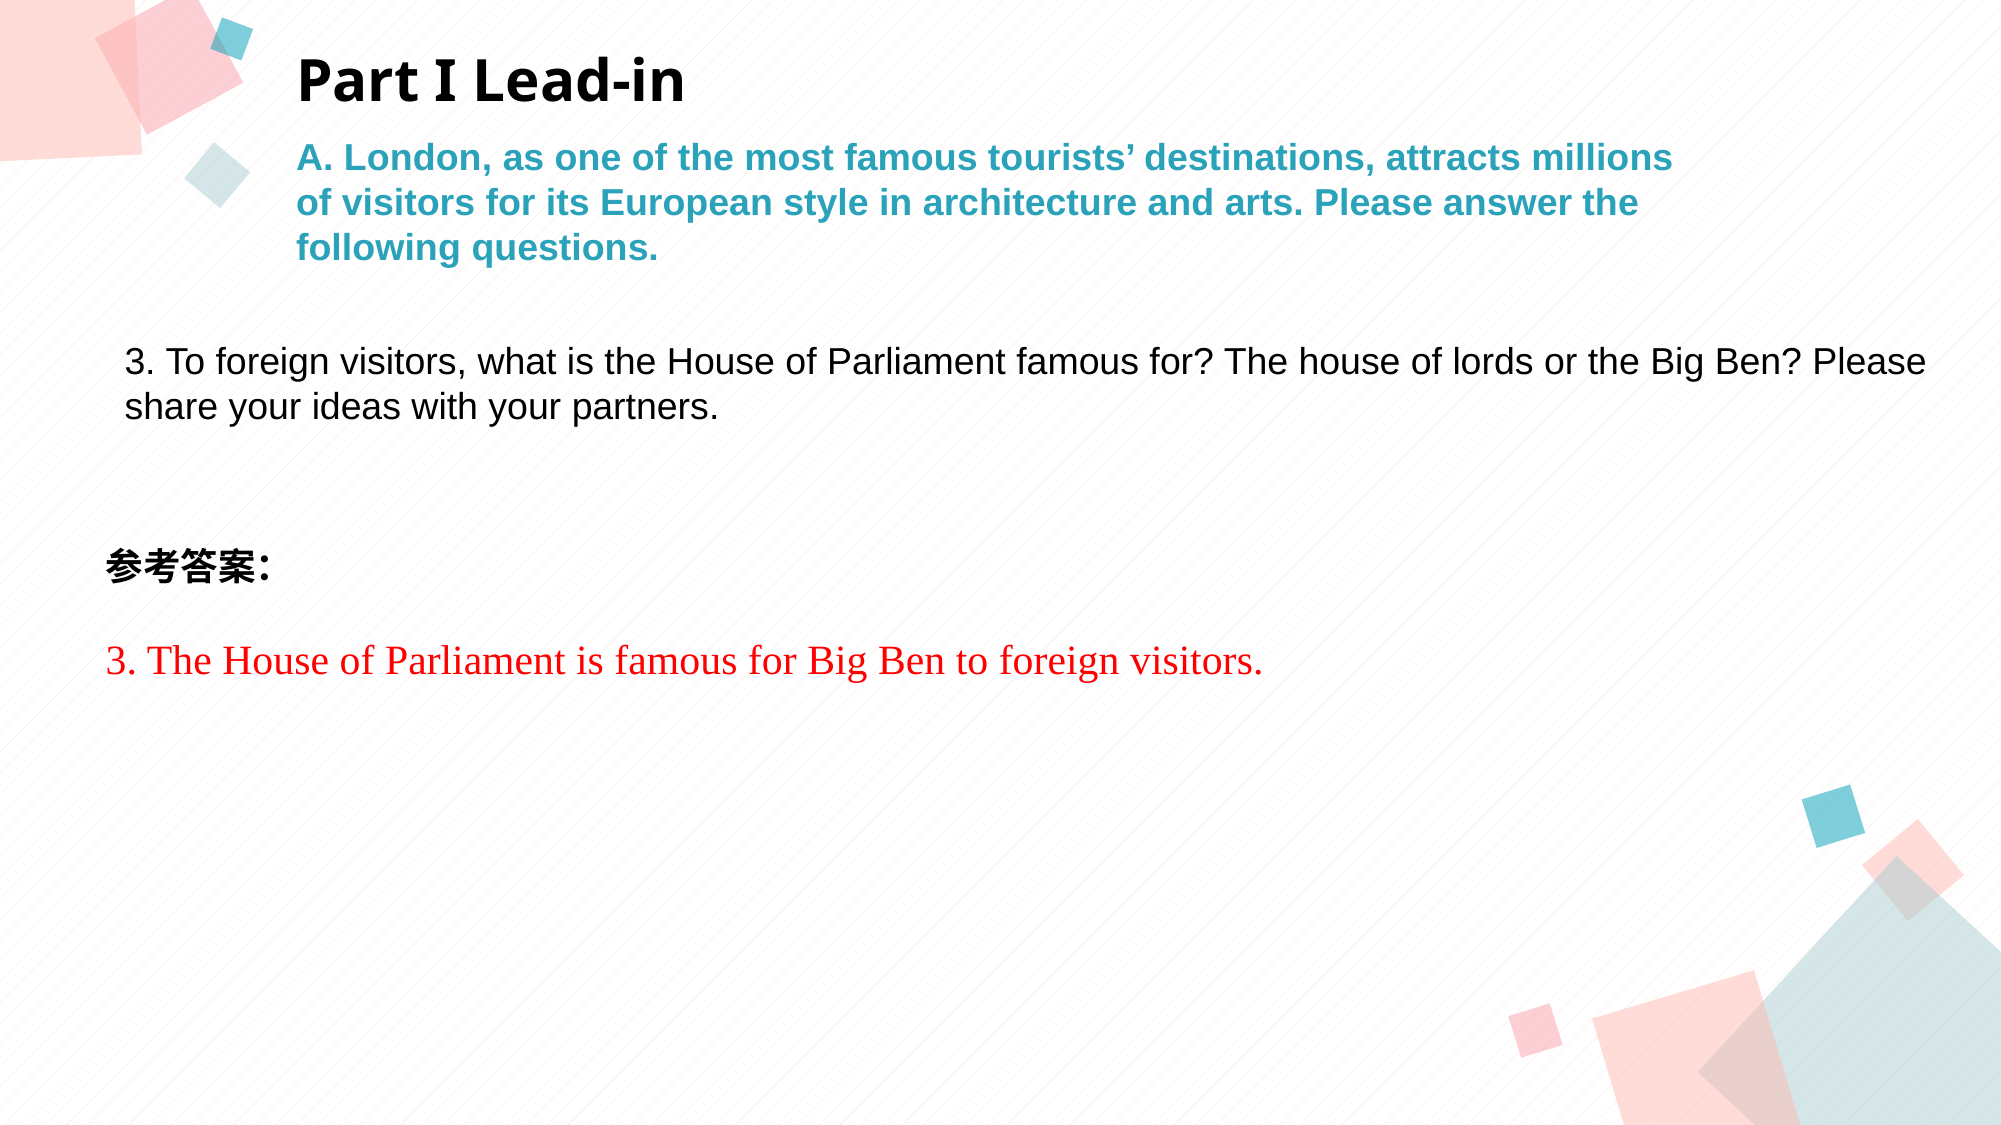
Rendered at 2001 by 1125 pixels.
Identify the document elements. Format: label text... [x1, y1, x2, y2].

text_box 参考答案： 3. The House of Parliament is famous for Big Ben to foreign visitors. [90, 535, 1855, 691]
text_box 3. To foreign visitors, what is the House of Parliament famous for? The house of lords or the Big Ben? Please share your ideas with your partners. [109, 329, 2000, 435]
text_box A. London, as one of the most famous tourists’ destinations, attracts millions of visitors for its European style in architecture and arts. Please answer the following questions. [281, 125, 1874, 276]
list Part I Lead-in [280, 38, 1201, 127]
